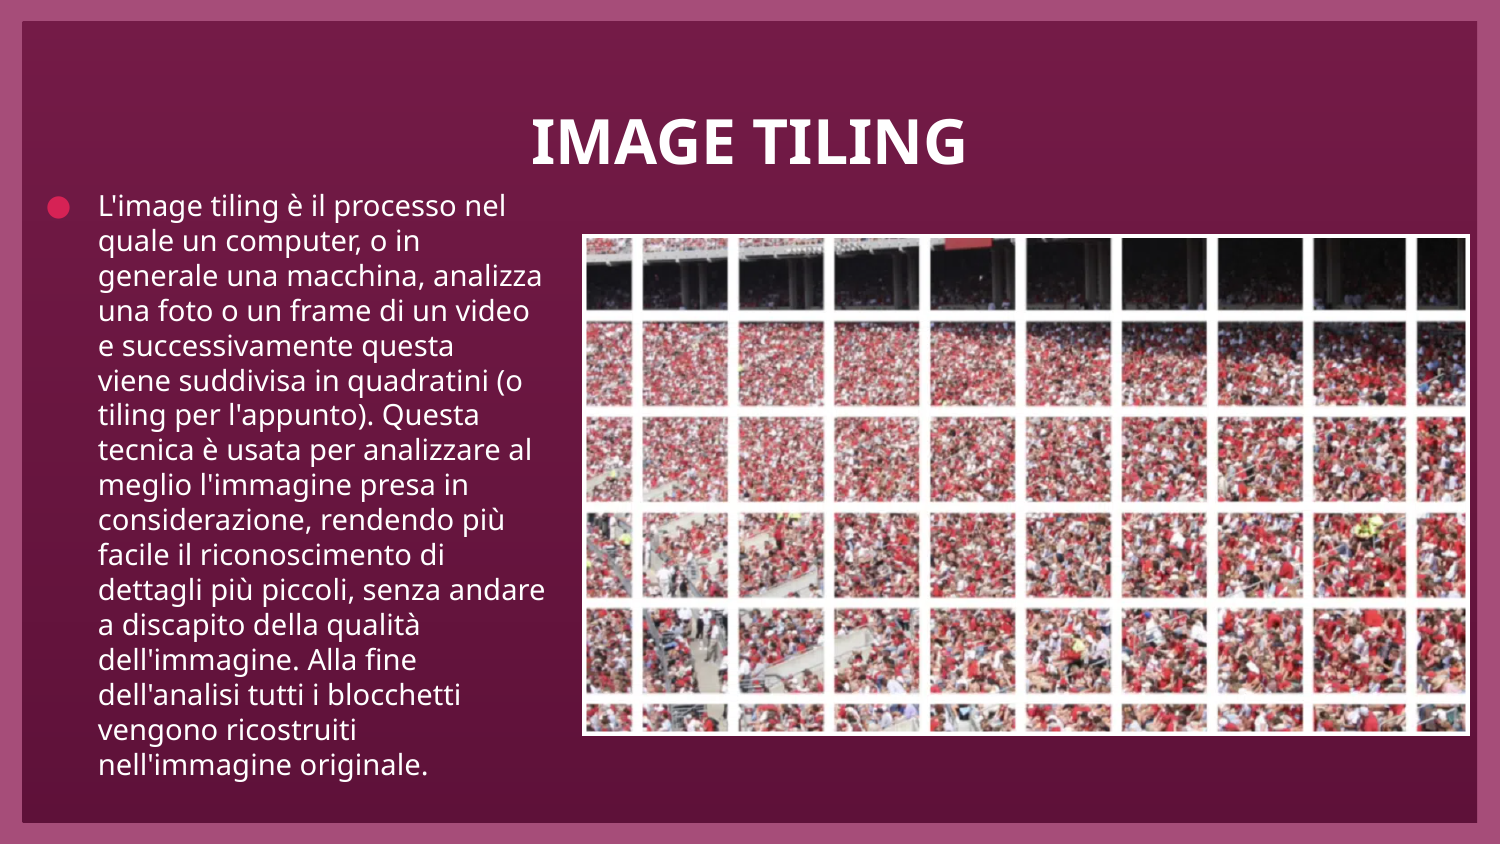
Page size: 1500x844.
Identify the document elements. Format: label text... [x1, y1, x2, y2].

title IMAGE TILING [118, 86, 1382, 173]
subtitle L'image tiling è il processo nel quale un computer, o in generale una macchina, analizza una foto o un frame di un video e successivamente questa viene suddivisa in quadratini (o tiling per l'appunto). Questa tecnica è usata per analizzare al meglio l'immagine presa in considerazione, rendendo più facile il riconoscimento di dettagli più piccoli, senza andare a discapito della qualità dell'immagine. Alla fine dell'analisi tutti i blocchetti vengono ricostruiti nell'immagine originale. [7, 171, 562, 799]
picture [582, 234, 1470, 736]
